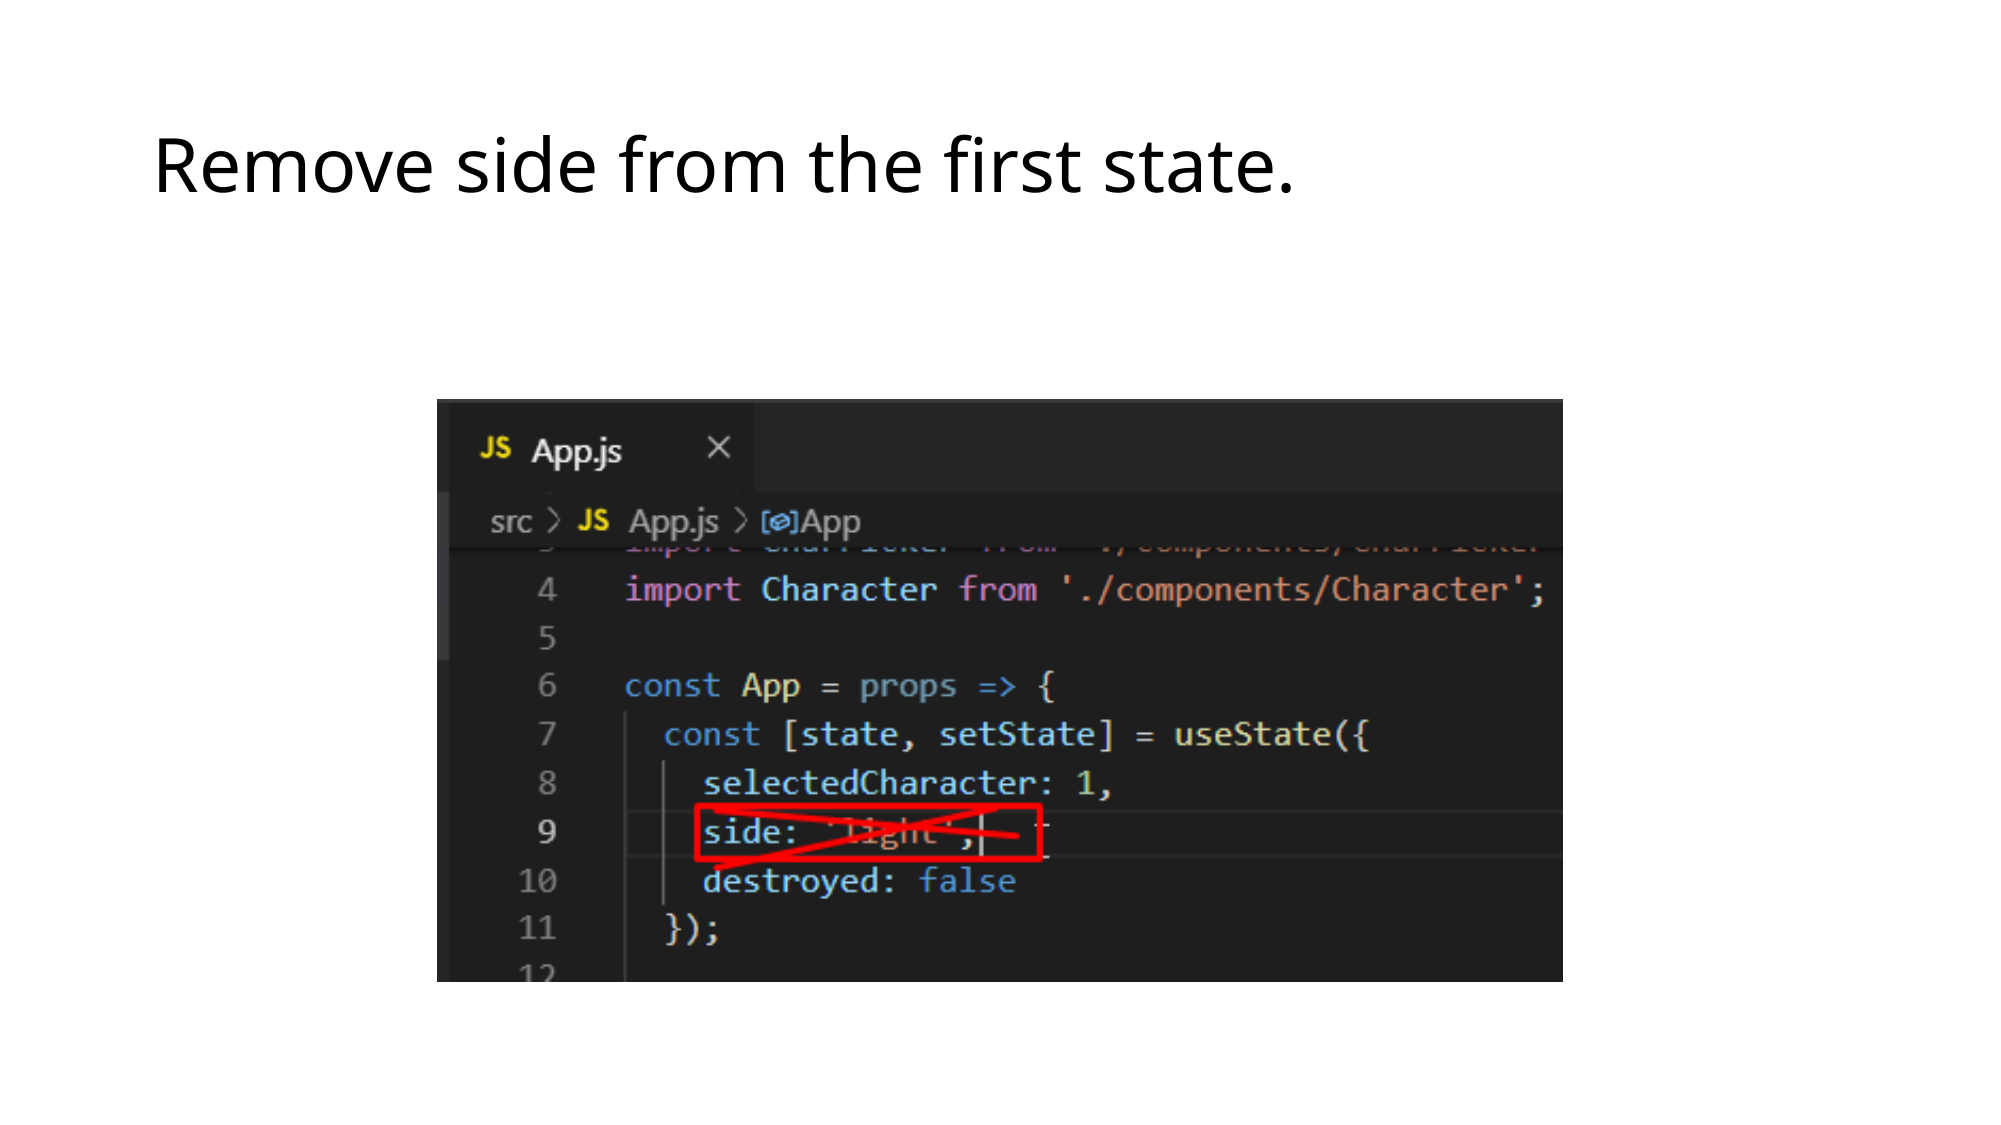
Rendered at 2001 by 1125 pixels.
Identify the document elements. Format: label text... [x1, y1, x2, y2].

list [437, 399, 1563, 982]
title Remove side from the first state. [137, 59, 1863, 278]
